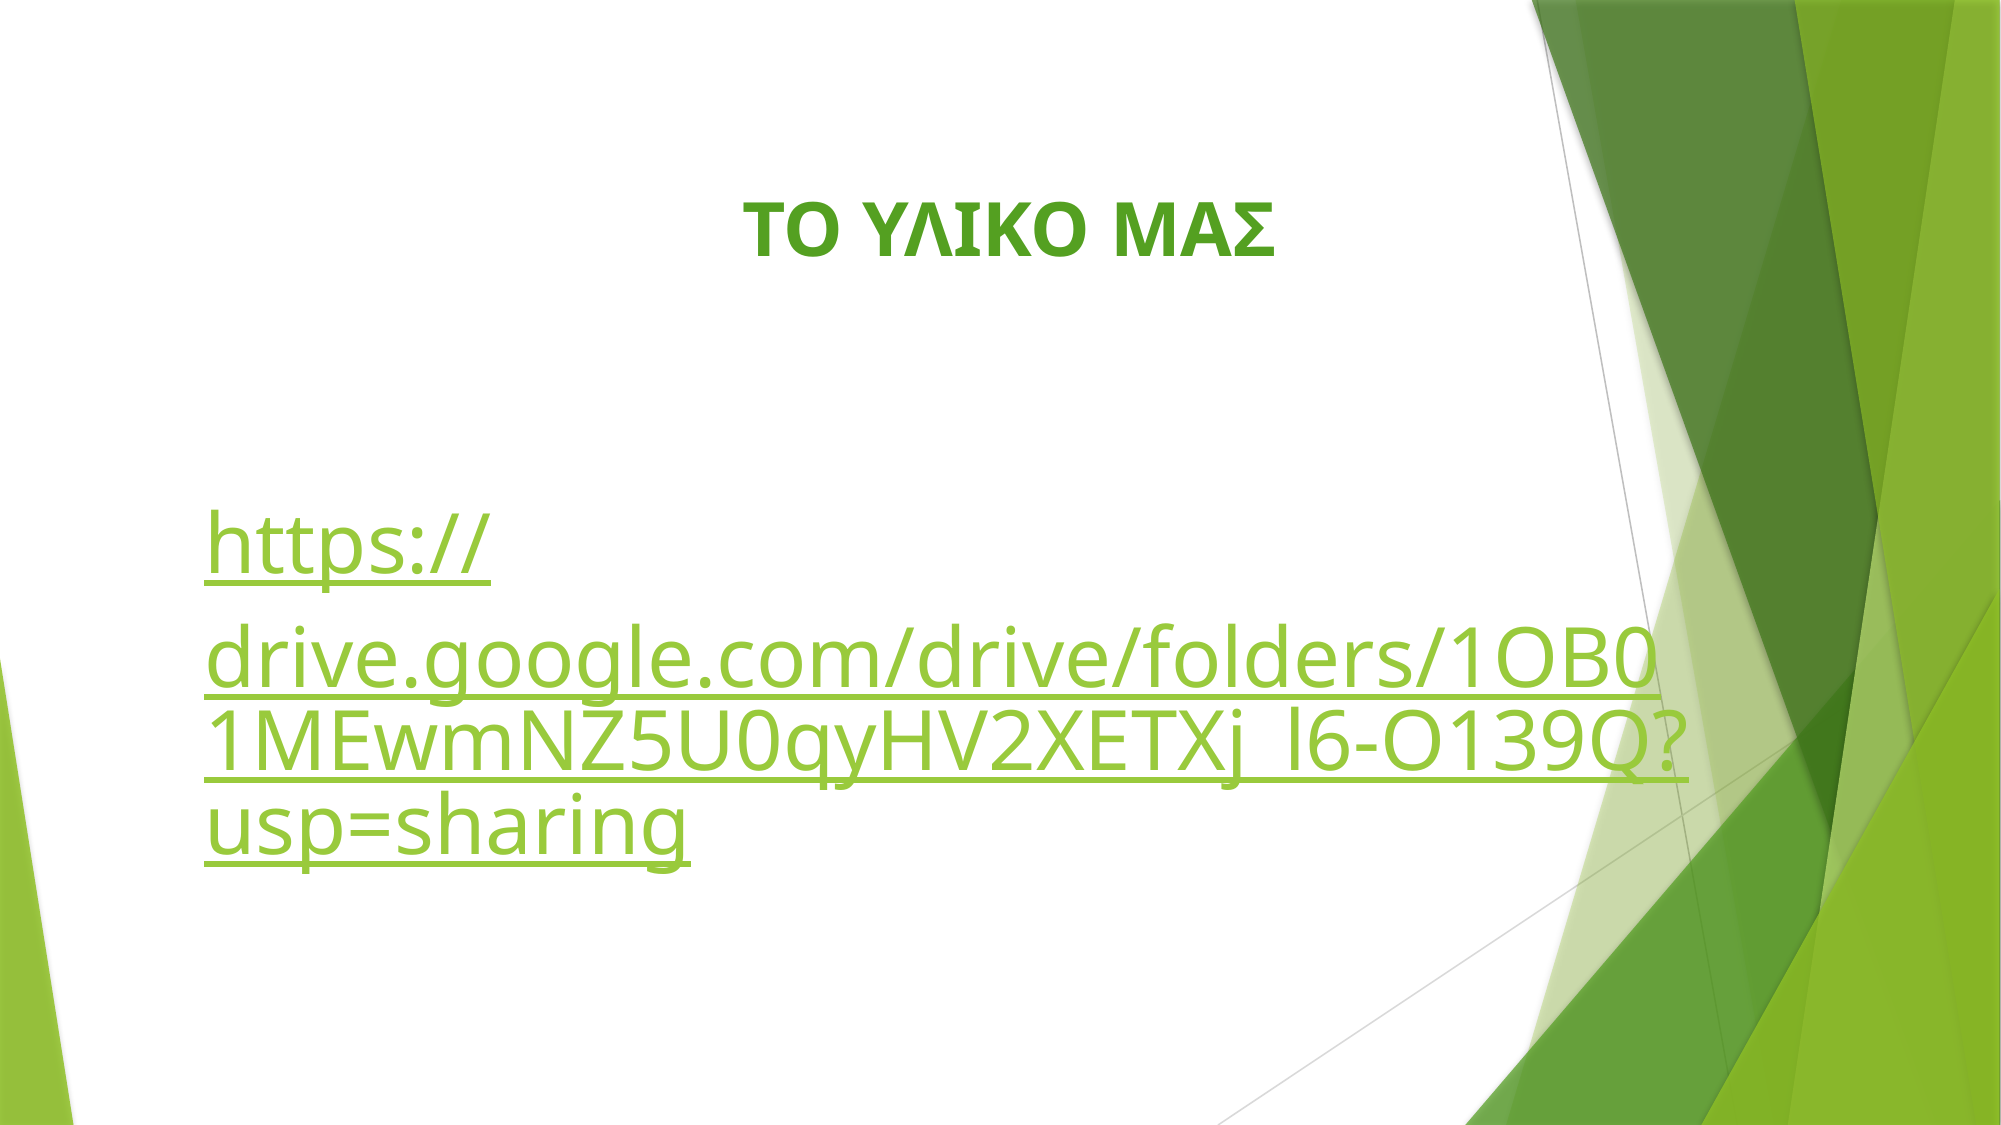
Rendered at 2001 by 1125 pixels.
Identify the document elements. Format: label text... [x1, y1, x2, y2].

text_box https://drive.google.com/drive/folders/1OB01MEwmNZ5U0qyHV2XETXj_l6-O139Q?usp=sharing [189, 383, 1723, 925]
text_box ΤΟ υλικο μασ [149, 101, 1850, 364]
